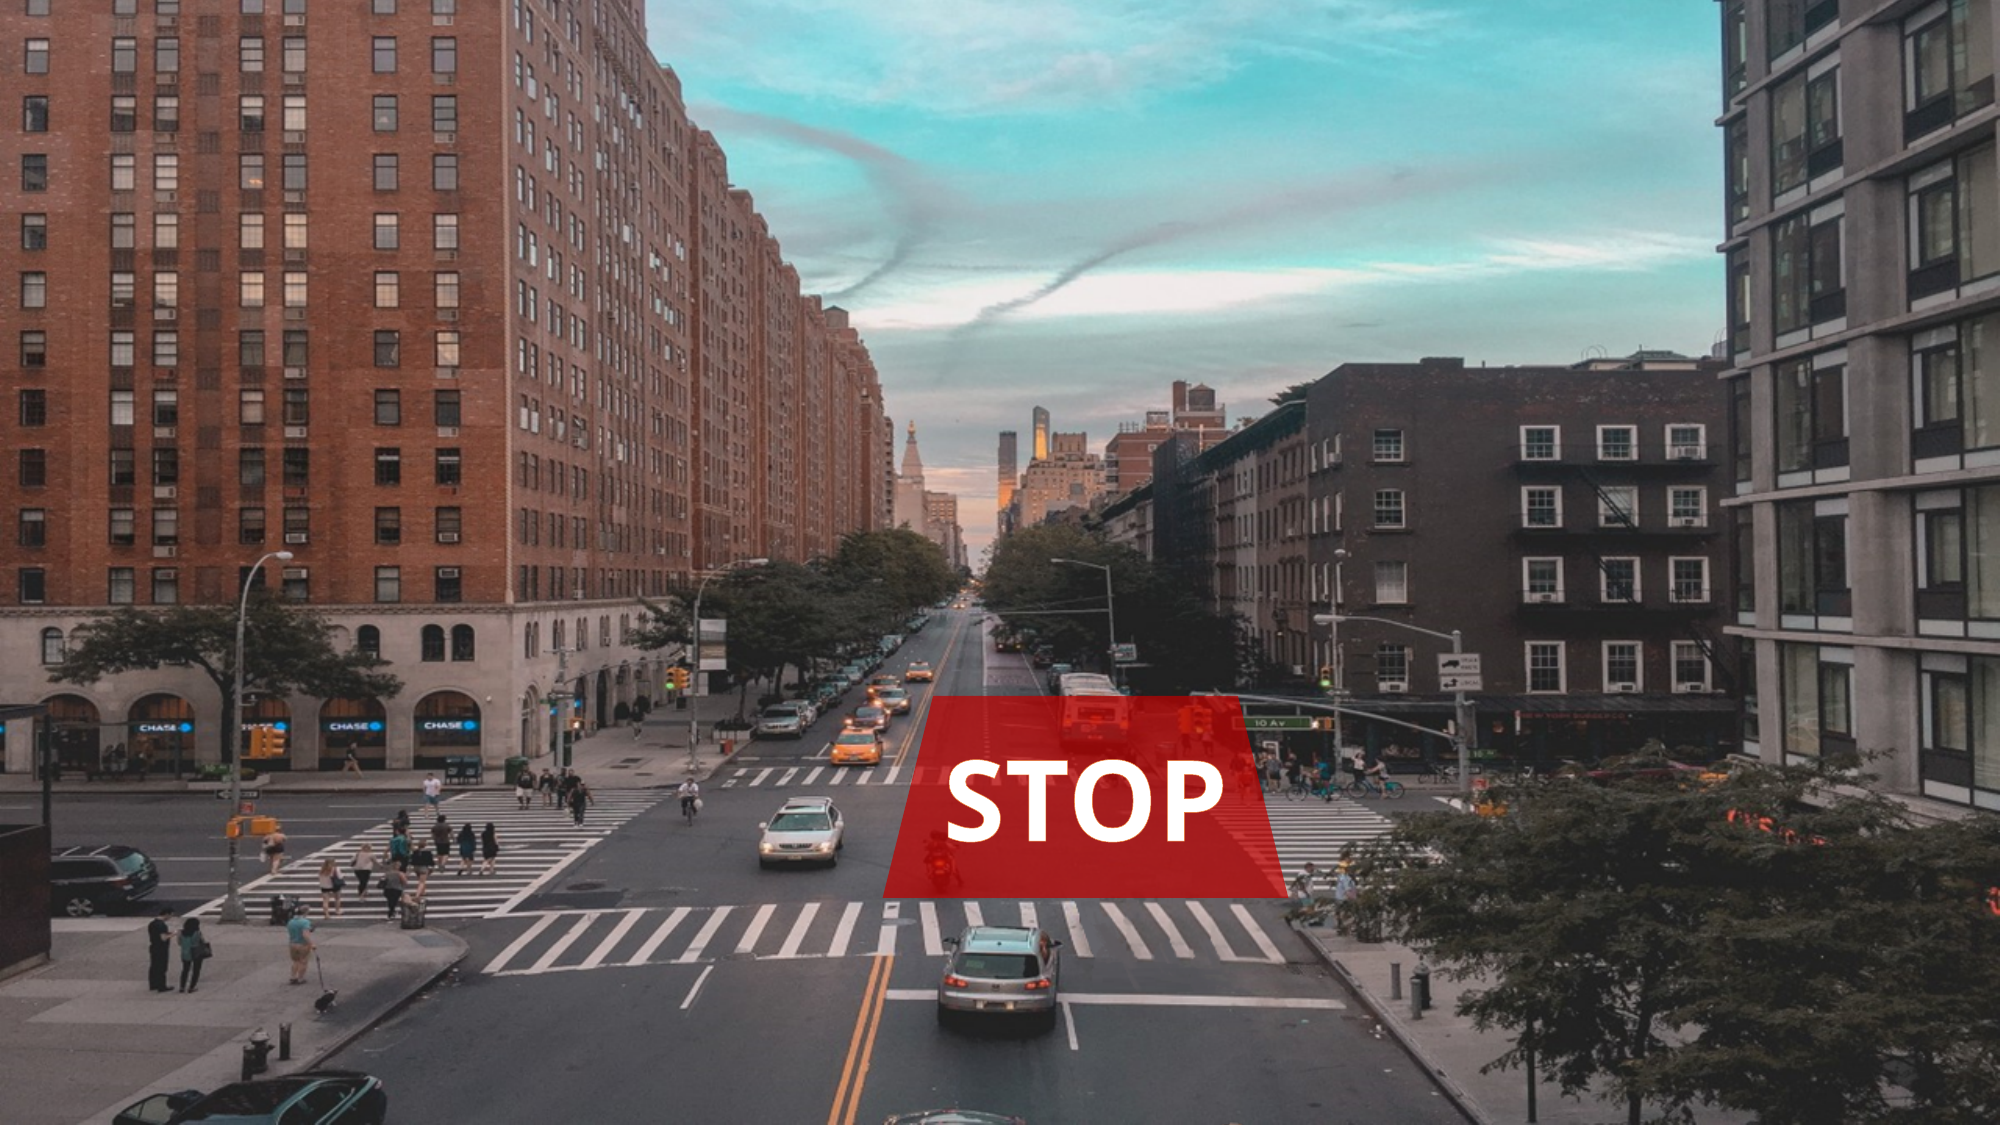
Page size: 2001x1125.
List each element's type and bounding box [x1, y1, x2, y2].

text_box [882, 695, 1289, 898]
picture [0, 0, 2000, 1125]
